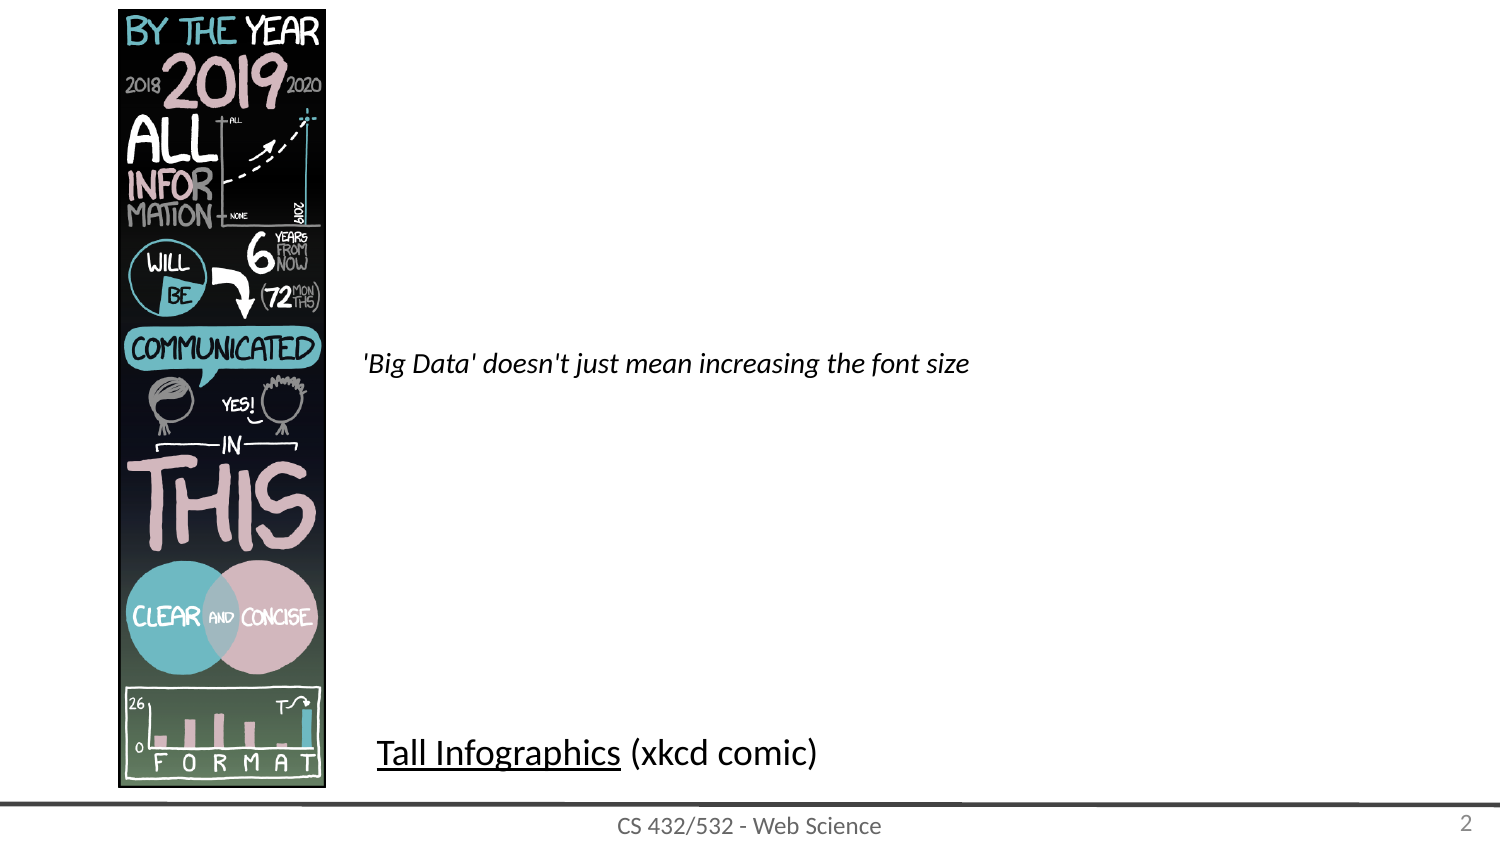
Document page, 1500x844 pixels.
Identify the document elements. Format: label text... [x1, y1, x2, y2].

text_box 'Big Data' doesn't just mean increasing the font size [346, 329, 1008, 390]
picture [118, 9, 326, 788]
text_box Tall Infographics (xkcd comic) [361, 728, 968, 774]
slide_number ‹#› [1137, 798, 1488, 844]
